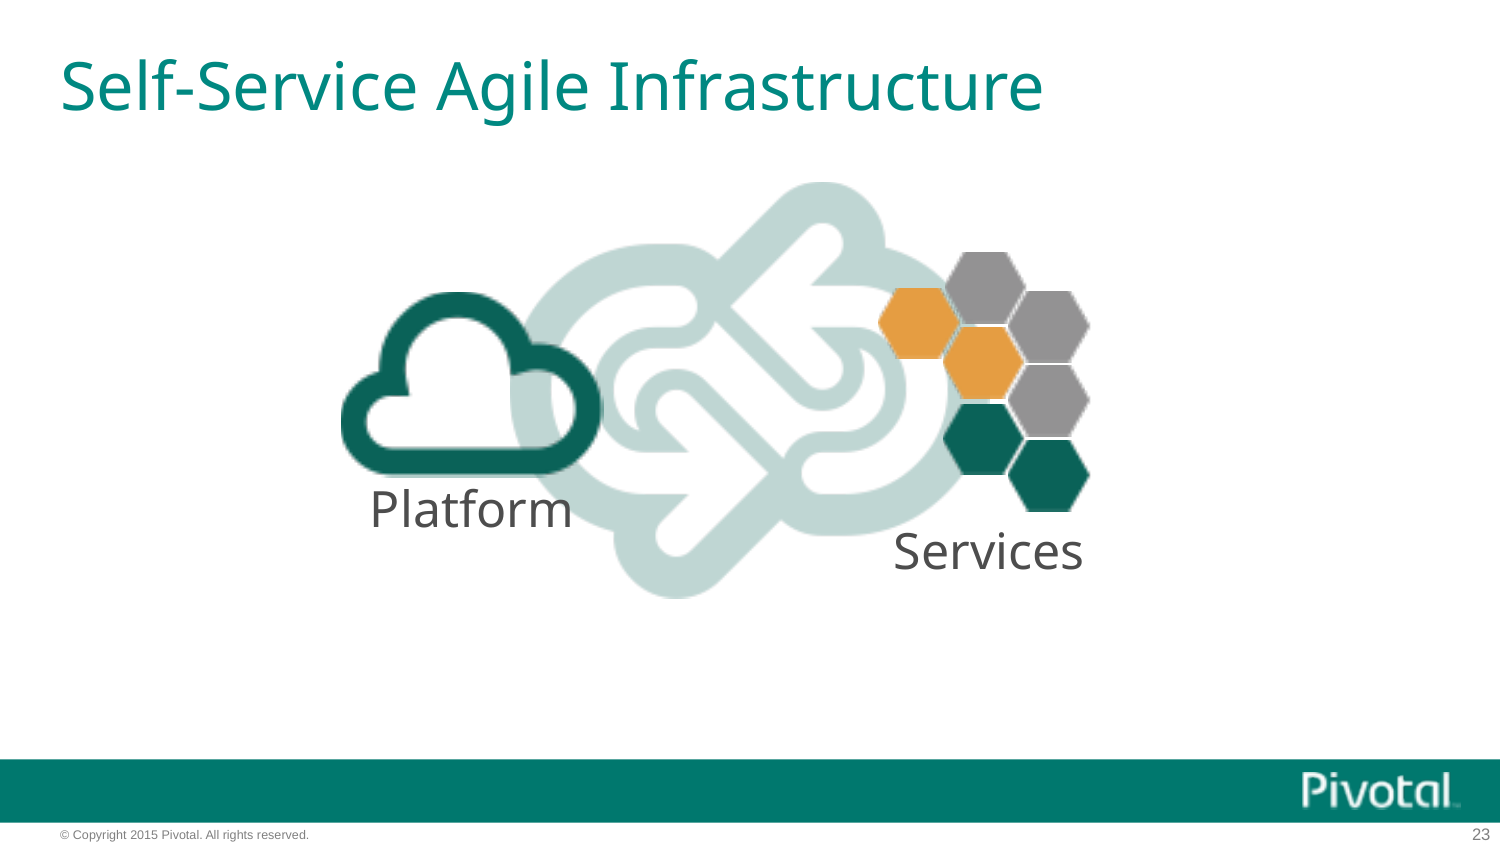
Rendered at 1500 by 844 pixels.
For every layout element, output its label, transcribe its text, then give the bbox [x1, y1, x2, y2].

text_box Services [990, 519, 1086, 580]
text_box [878, 252, 1093, 512]
picture [1302, 772, 1461, 810]
title Self-Service Agile Infrastructure [59, 52, 1441, 154]
text_box Platform [369, 478, 510, 538]
picture [340, 181, 990, 600]
slide_number 23 [1402, 823, 1492, 844]
